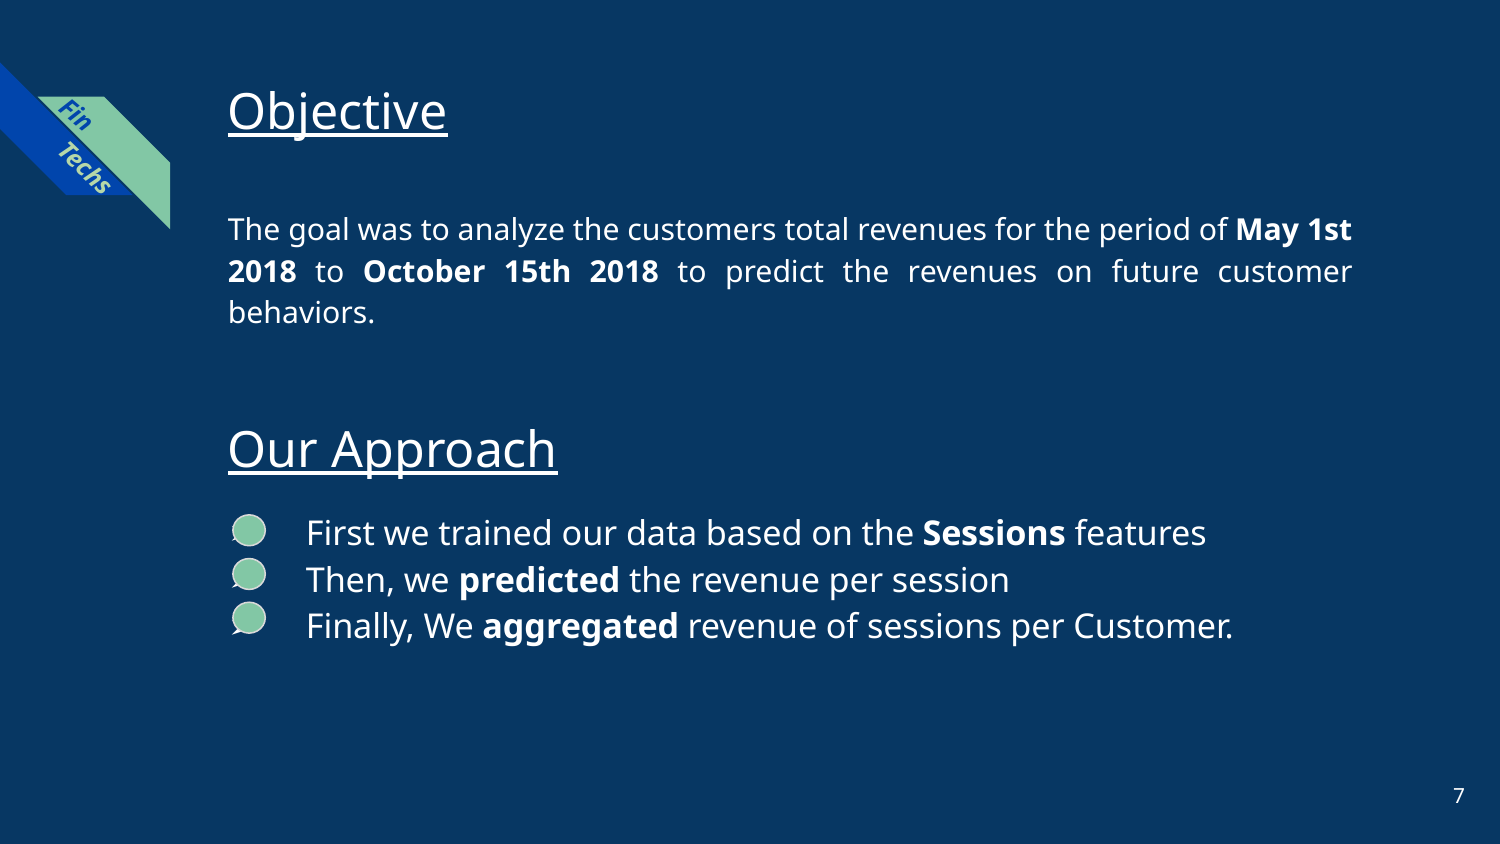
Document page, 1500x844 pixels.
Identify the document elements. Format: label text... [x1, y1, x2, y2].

text_box [232, 558, 266, 590]
slide_number ‹#› [1389, 764, 1480, 830]
text_box [232, 514, 266, 546]
title Objective [212, 64, 567, 178]
list The goal was to analyze the customers total revenues for the period of May 1st 2018 to October 15th 2018 to predict the revenues on future customer behaviors. [212, 189, 1368, 338]
text_box Fin [32, 70, 148, 162]
list First we trained our data based on the Sessions features Then, we predicted the revenue per session Finally, We aggregated revenue of sessions per Customer. [212, 489, 1368, 718]
title Our Approach [212, 402, 605, 489]
text_box Techs [31, 113, 149, 229]
text_box [232, 602, 266, 634]
